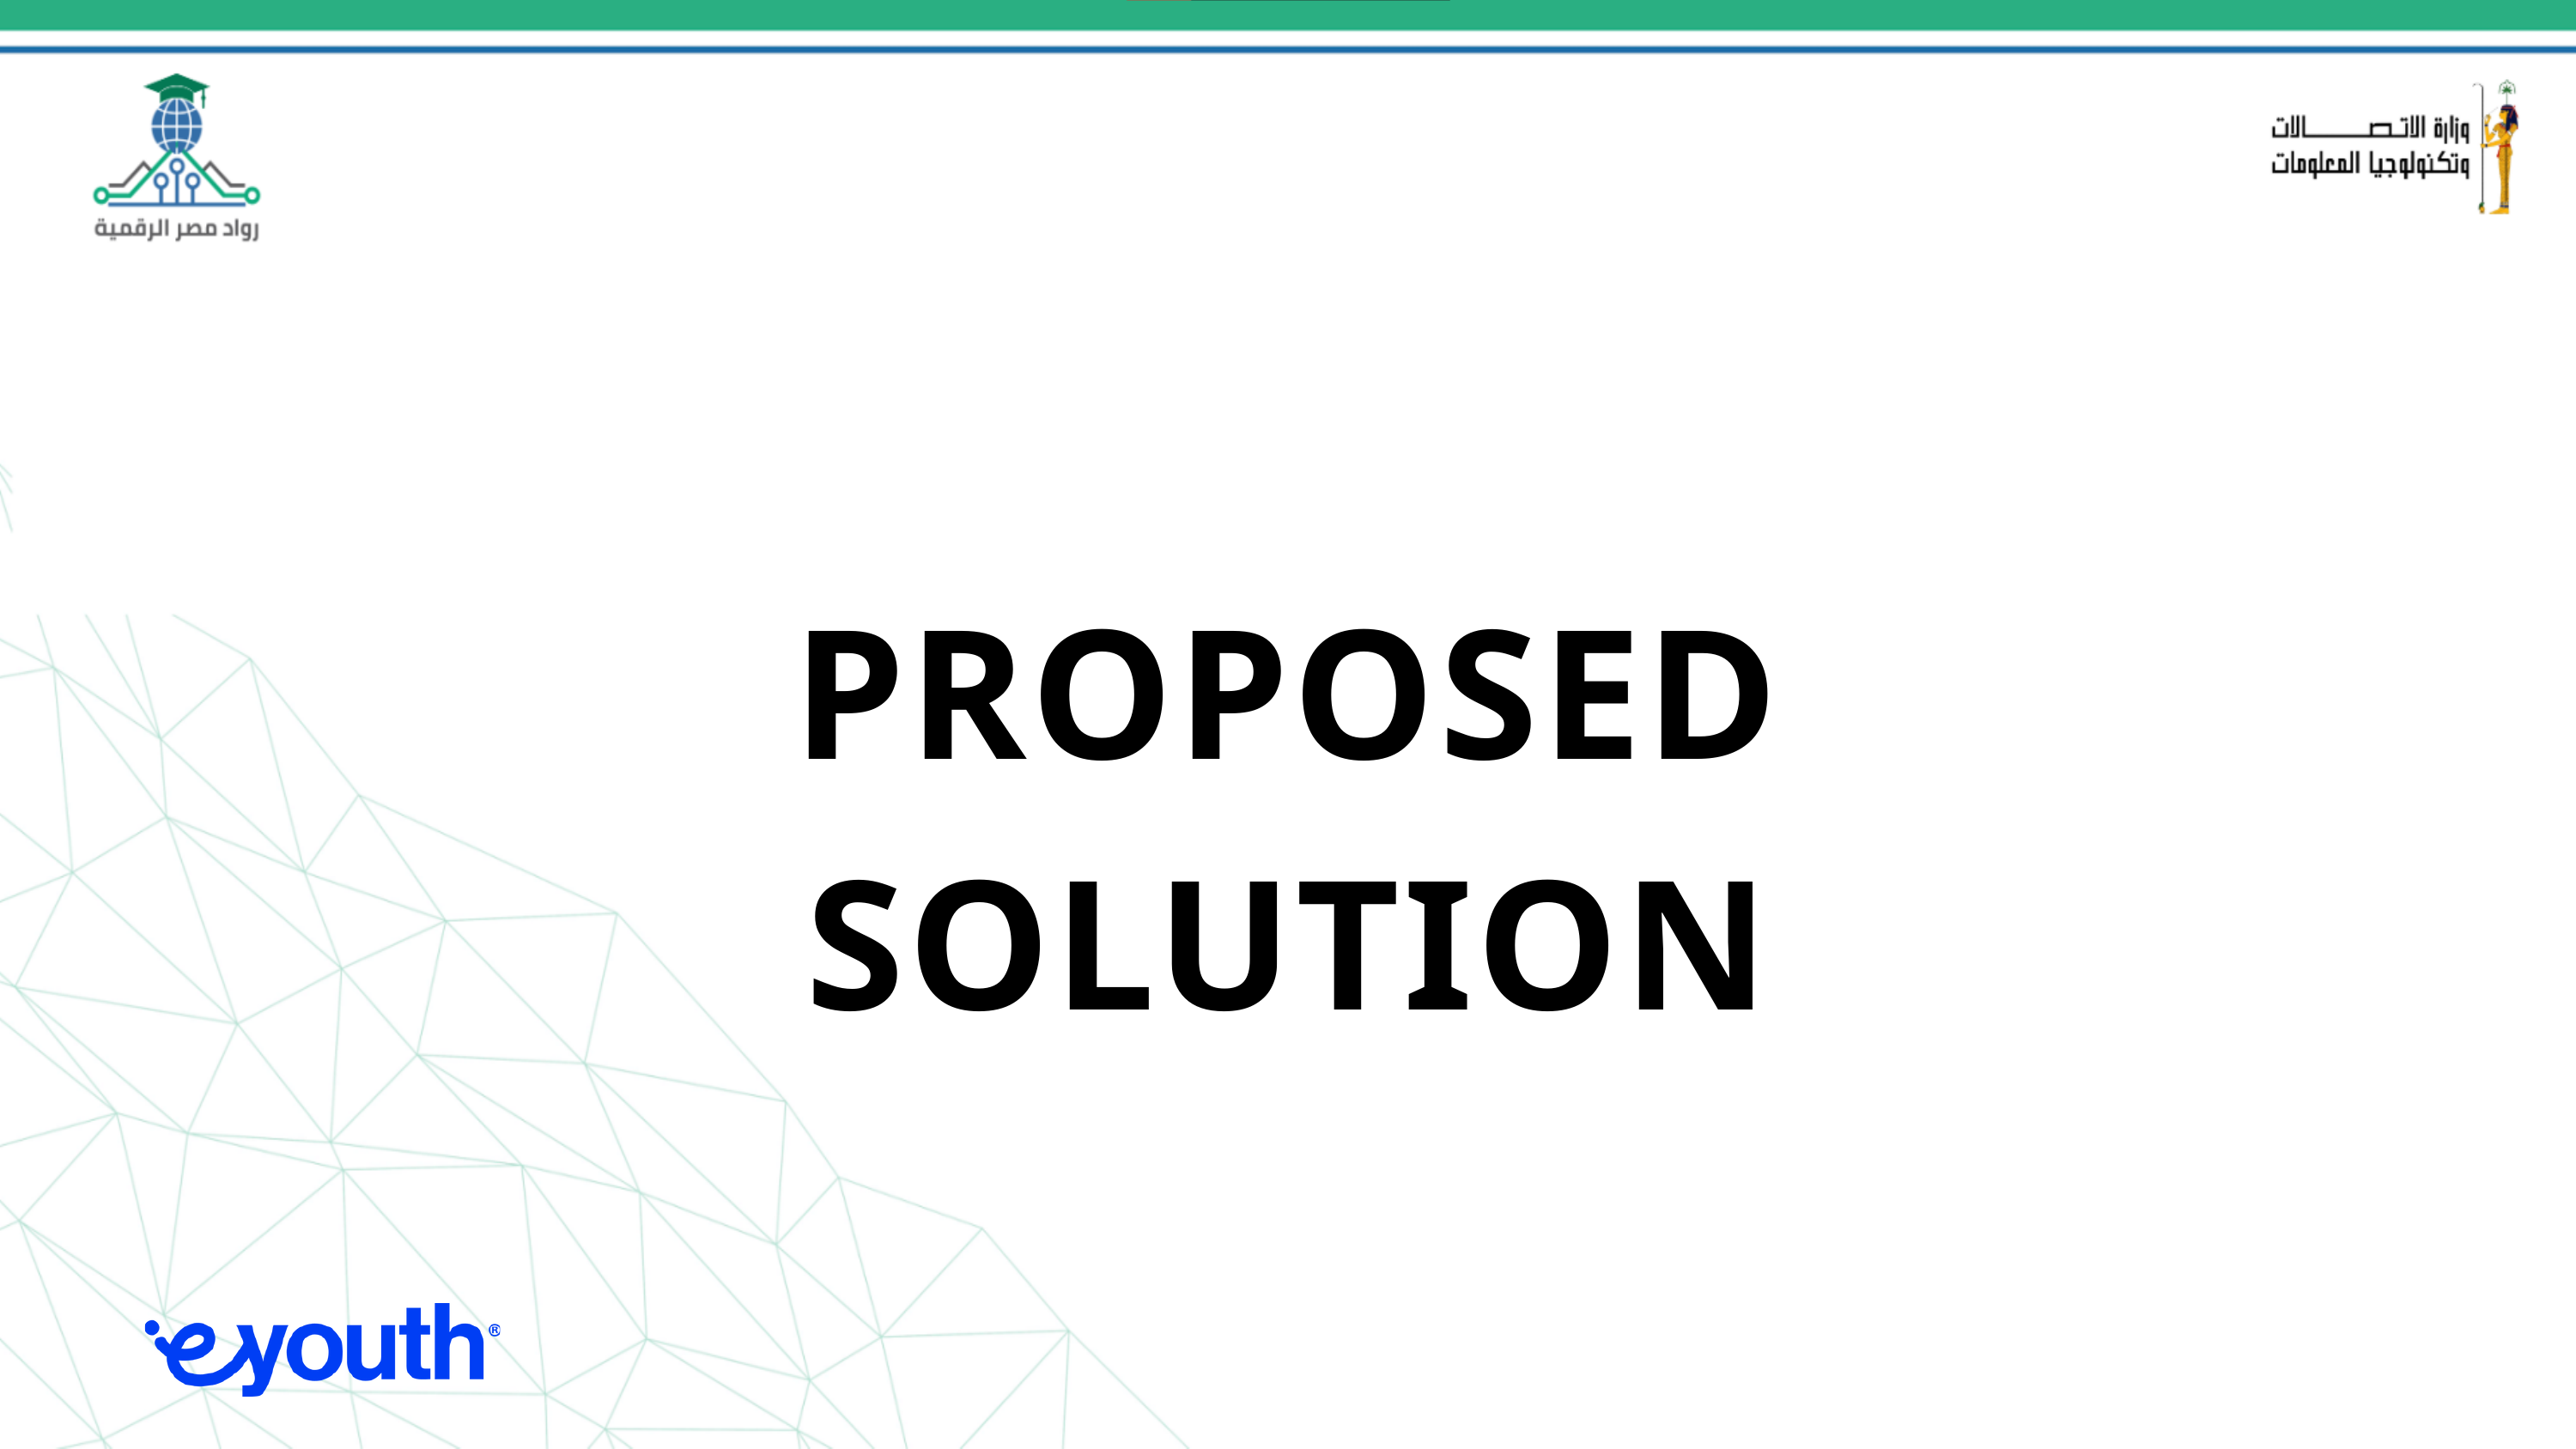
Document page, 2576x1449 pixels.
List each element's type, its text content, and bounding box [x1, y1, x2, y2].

text_box [0, 0, 2576, 1449]
text_box [144, 1303, 501, 1397]
text_box PROPOSED SOLUTION [329, 544, 2247, 1046]
